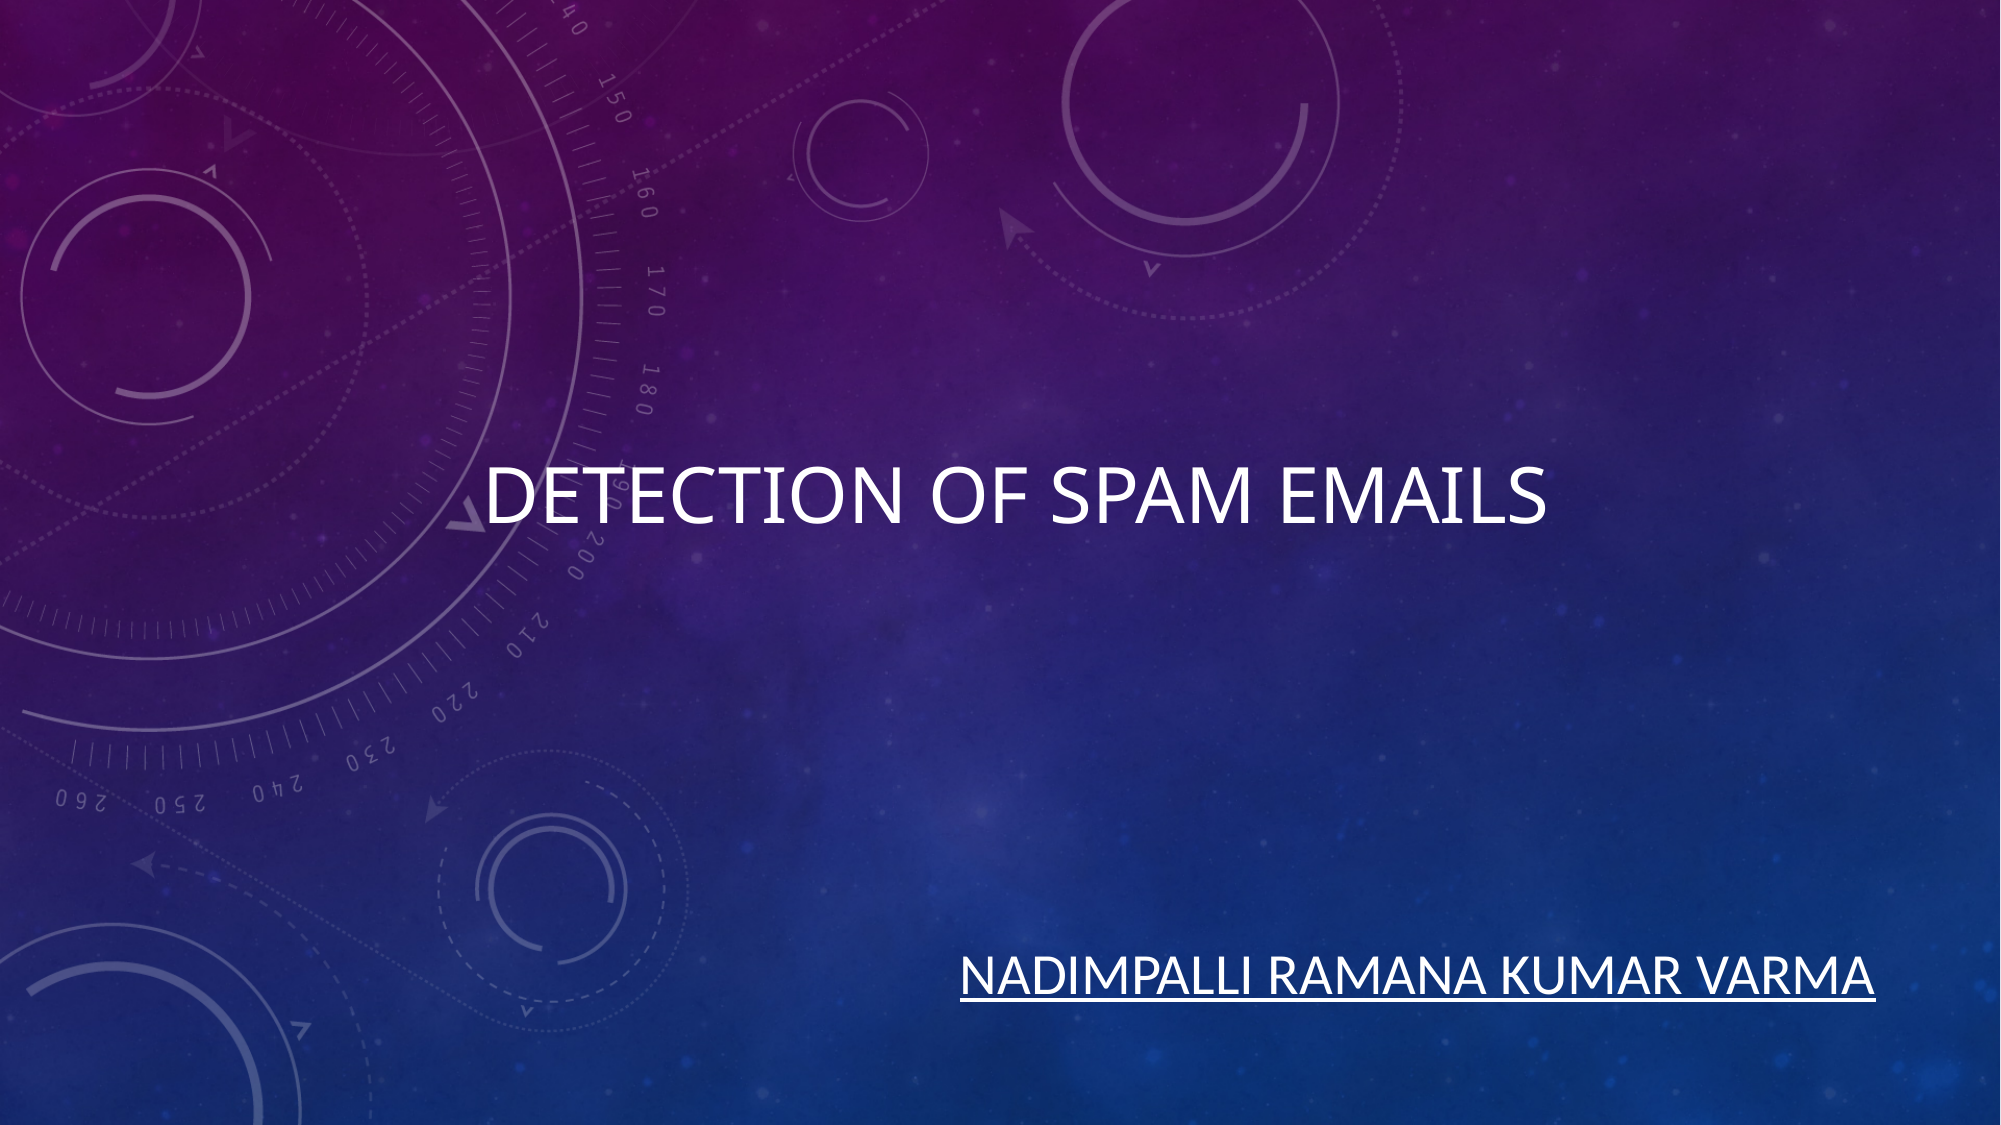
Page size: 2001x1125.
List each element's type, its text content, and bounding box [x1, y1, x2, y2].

subtitle Nadimpalli Ramana kumar varma [710, 862, 1891, 1093]
picture [0, 0, 2001, 1125]
title Detection of spam emails [426, 382, 1607, 547]
